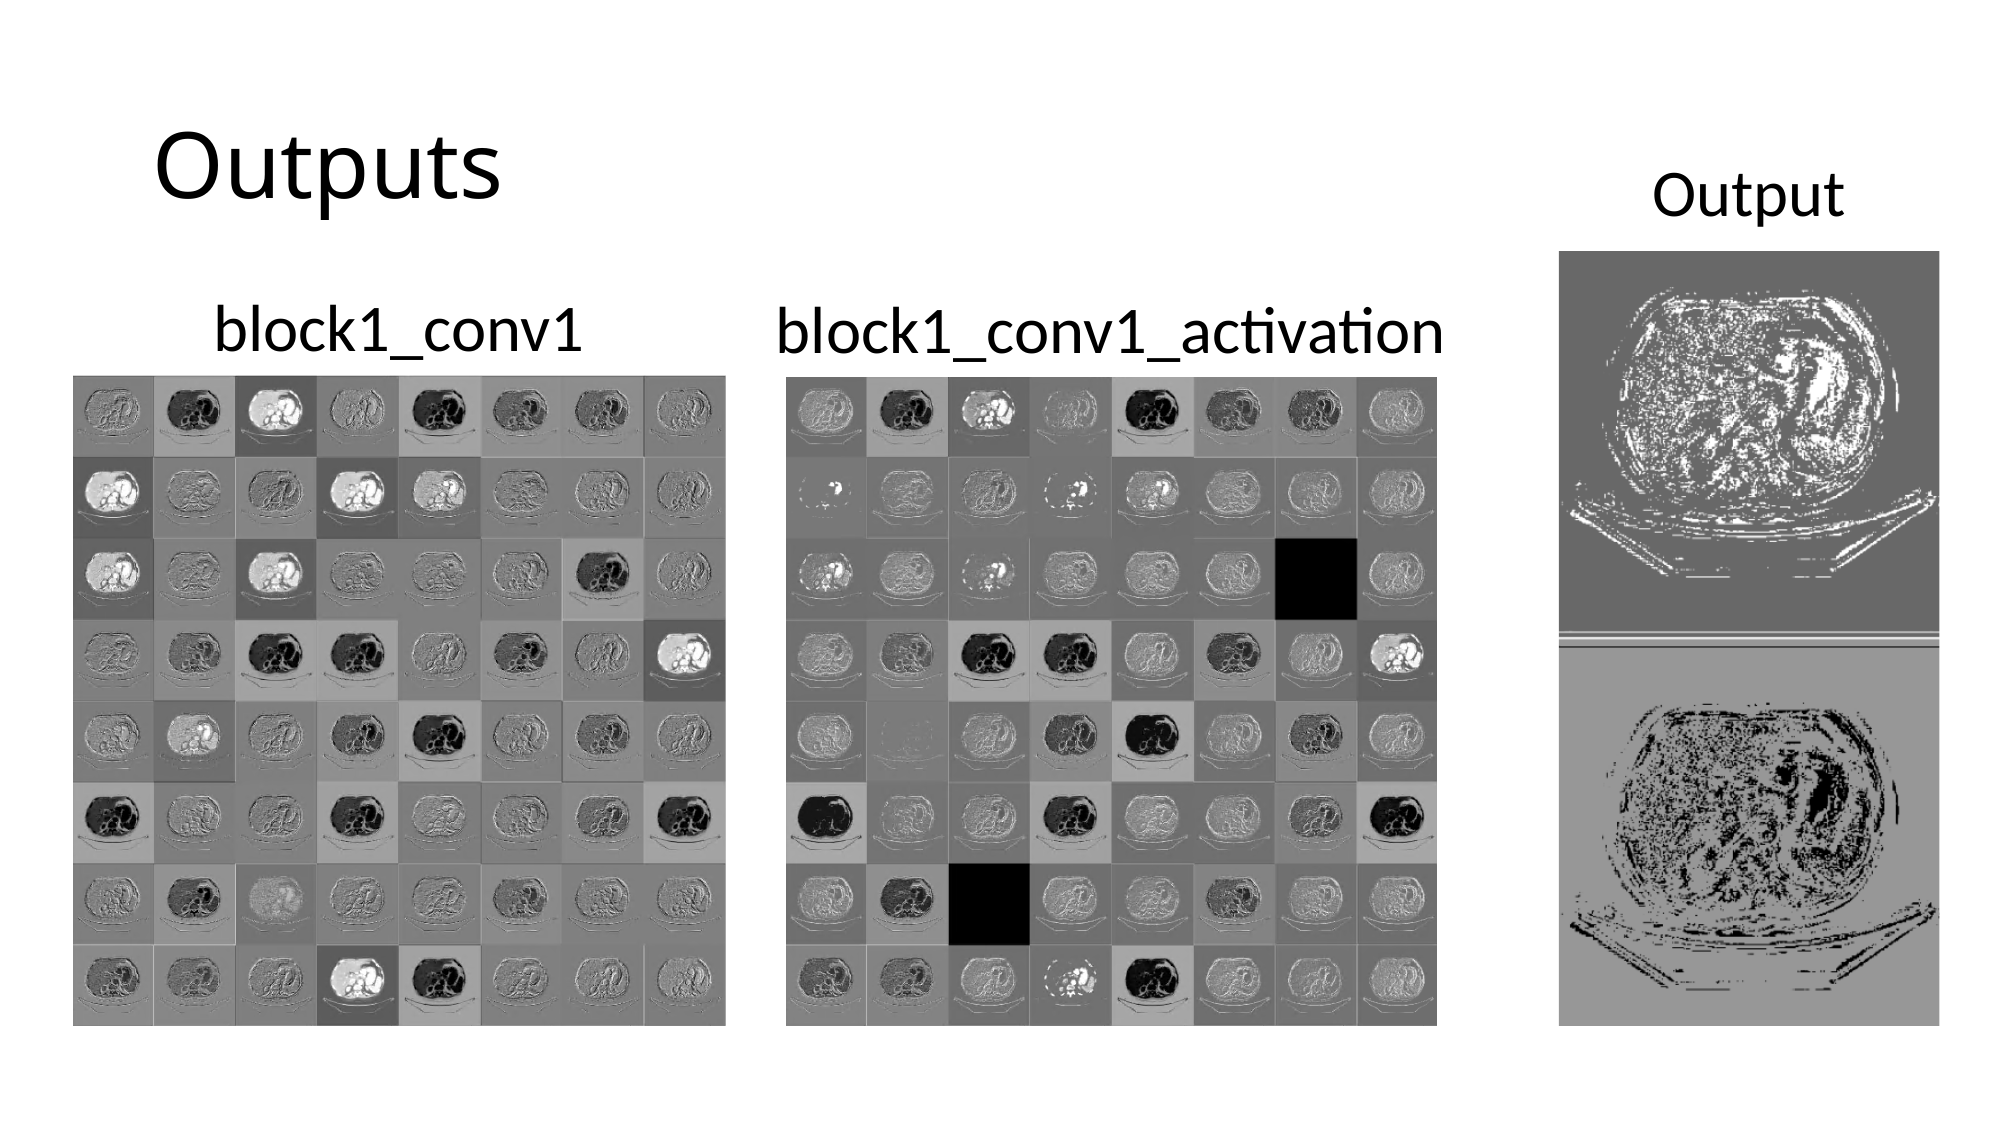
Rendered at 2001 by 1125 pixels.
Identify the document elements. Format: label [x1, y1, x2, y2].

text_box [1637, 142, 1861, 238]
text_box [198, 277, 601, 372]
text_box [761, 279, 1462, 375]
picture [73, 375, 726, 1026]
picture [1558, 251, 1940, 1026]
title [137, 59, 1863, 278]
picture [786, 377, 1437, 1026]
